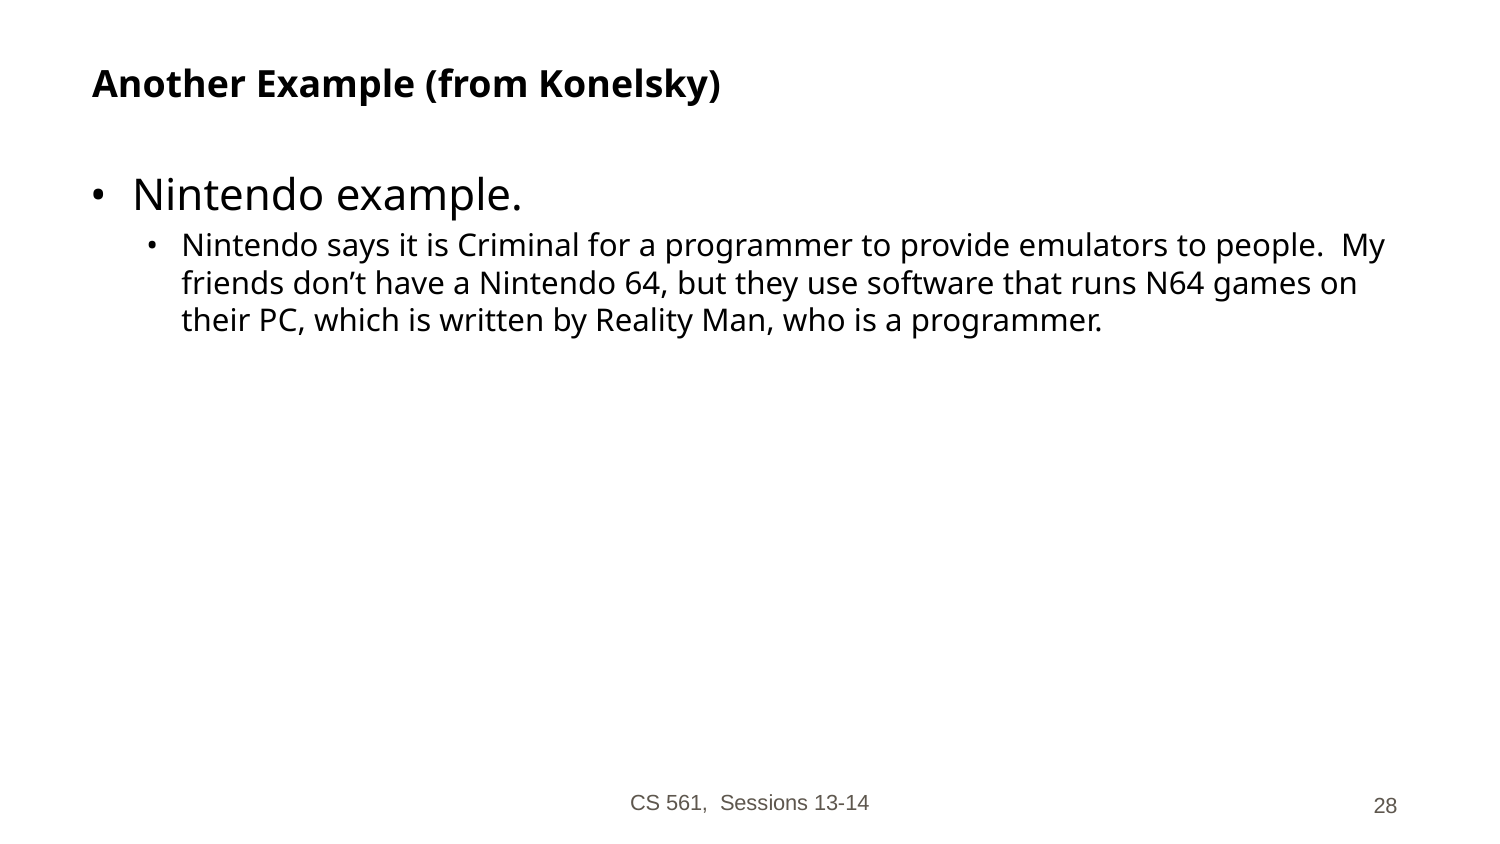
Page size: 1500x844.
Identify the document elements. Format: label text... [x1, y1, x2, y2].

title Another Example (from Konelsky) [77, 28, 1415, 113]
list Nintendo example. Nintendo says it is Criminal for a programmer to provide emulators to people. My friends don’t have a Nintendo 64, but they use software that runs N64 games on their PC, which is written by Reality Man, who is a programmer. [75, 159, 1417, 746]
footer CS 561, Sessions 13-14 [512, 766, 988, 823]
slide_number ‹#› [1100, 768, 1413, 826]
